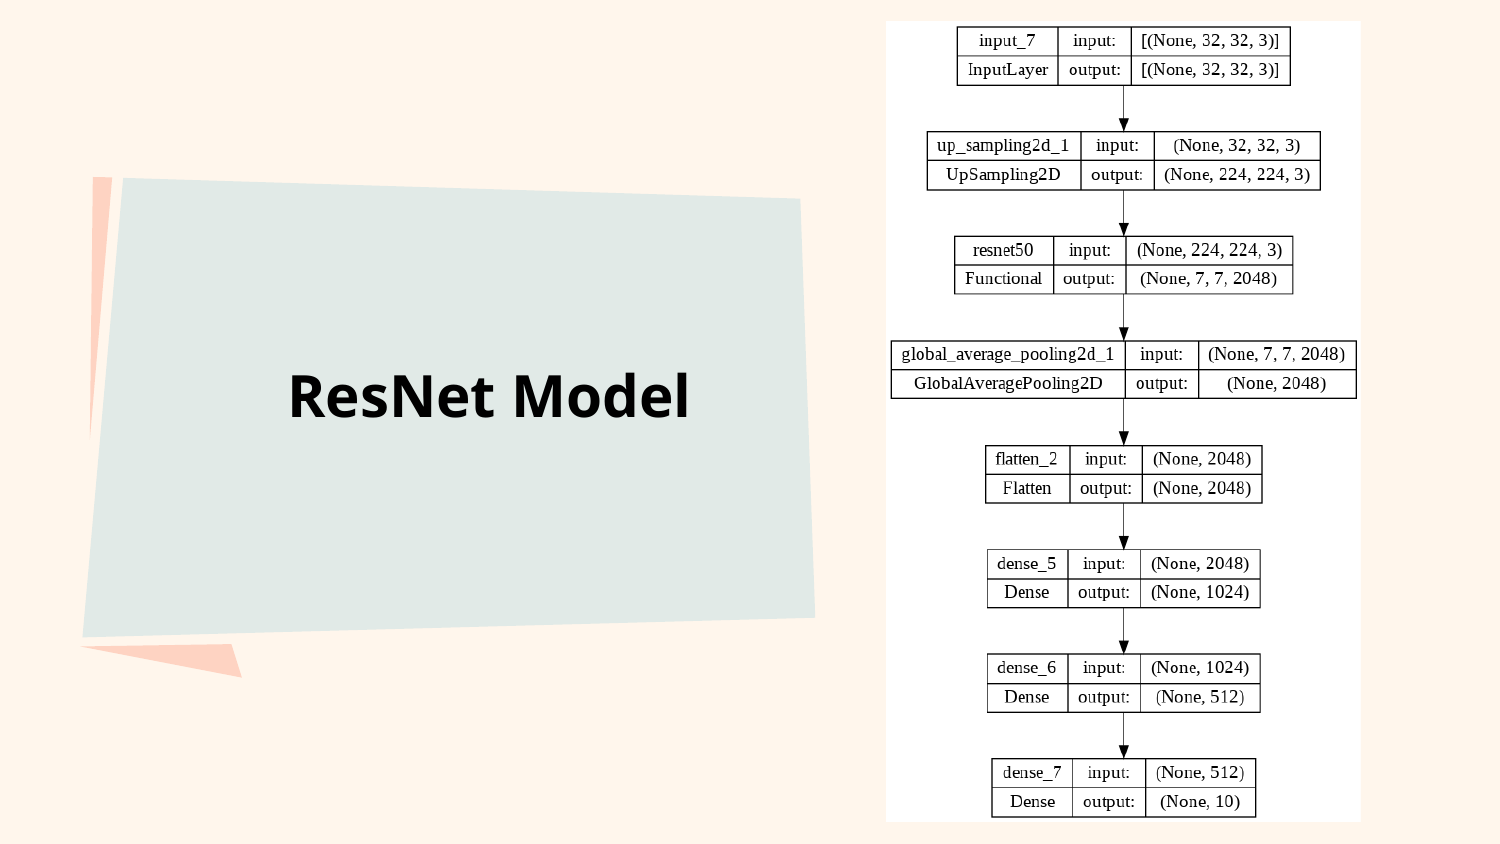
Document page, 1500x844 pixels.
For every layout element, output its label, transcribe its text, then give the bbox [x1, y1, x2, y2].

title ResNet Model [211, 353, 768, 435]
picture [885, 21, 1361, 822]
